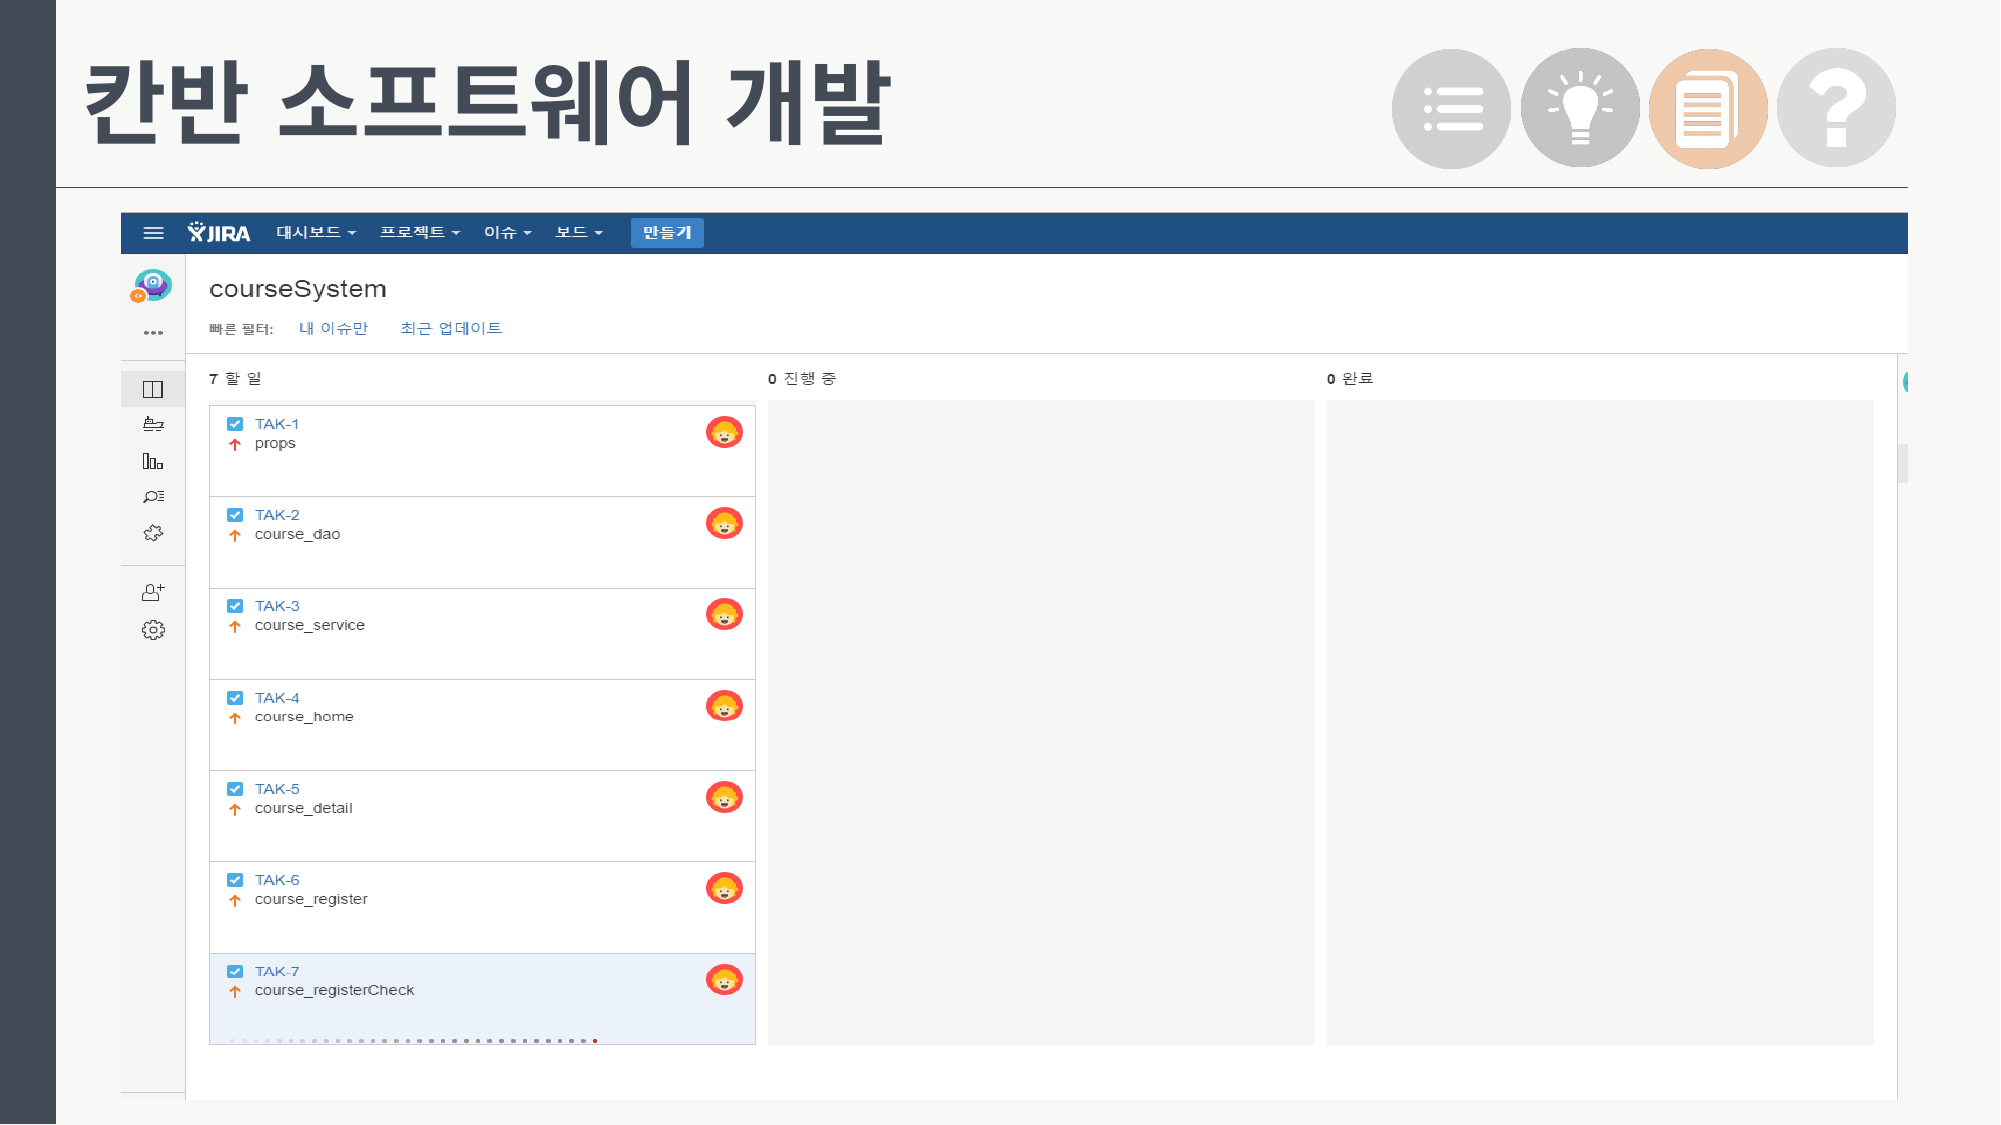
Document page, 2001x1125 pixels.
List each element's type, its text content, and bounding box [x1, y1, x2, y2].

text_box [1777, 48, 1896, 167]
text_box [0, 0, 57, 1125]
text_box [1391, 49, 1511, 169]
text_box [1521, 48, 1640, 167]
text_box 칸반 소프트웨어 개발 [67, 38, 910, 163]
picture [121, 212, 1908, 1100]
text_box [1649, 49, 1768, 169]
